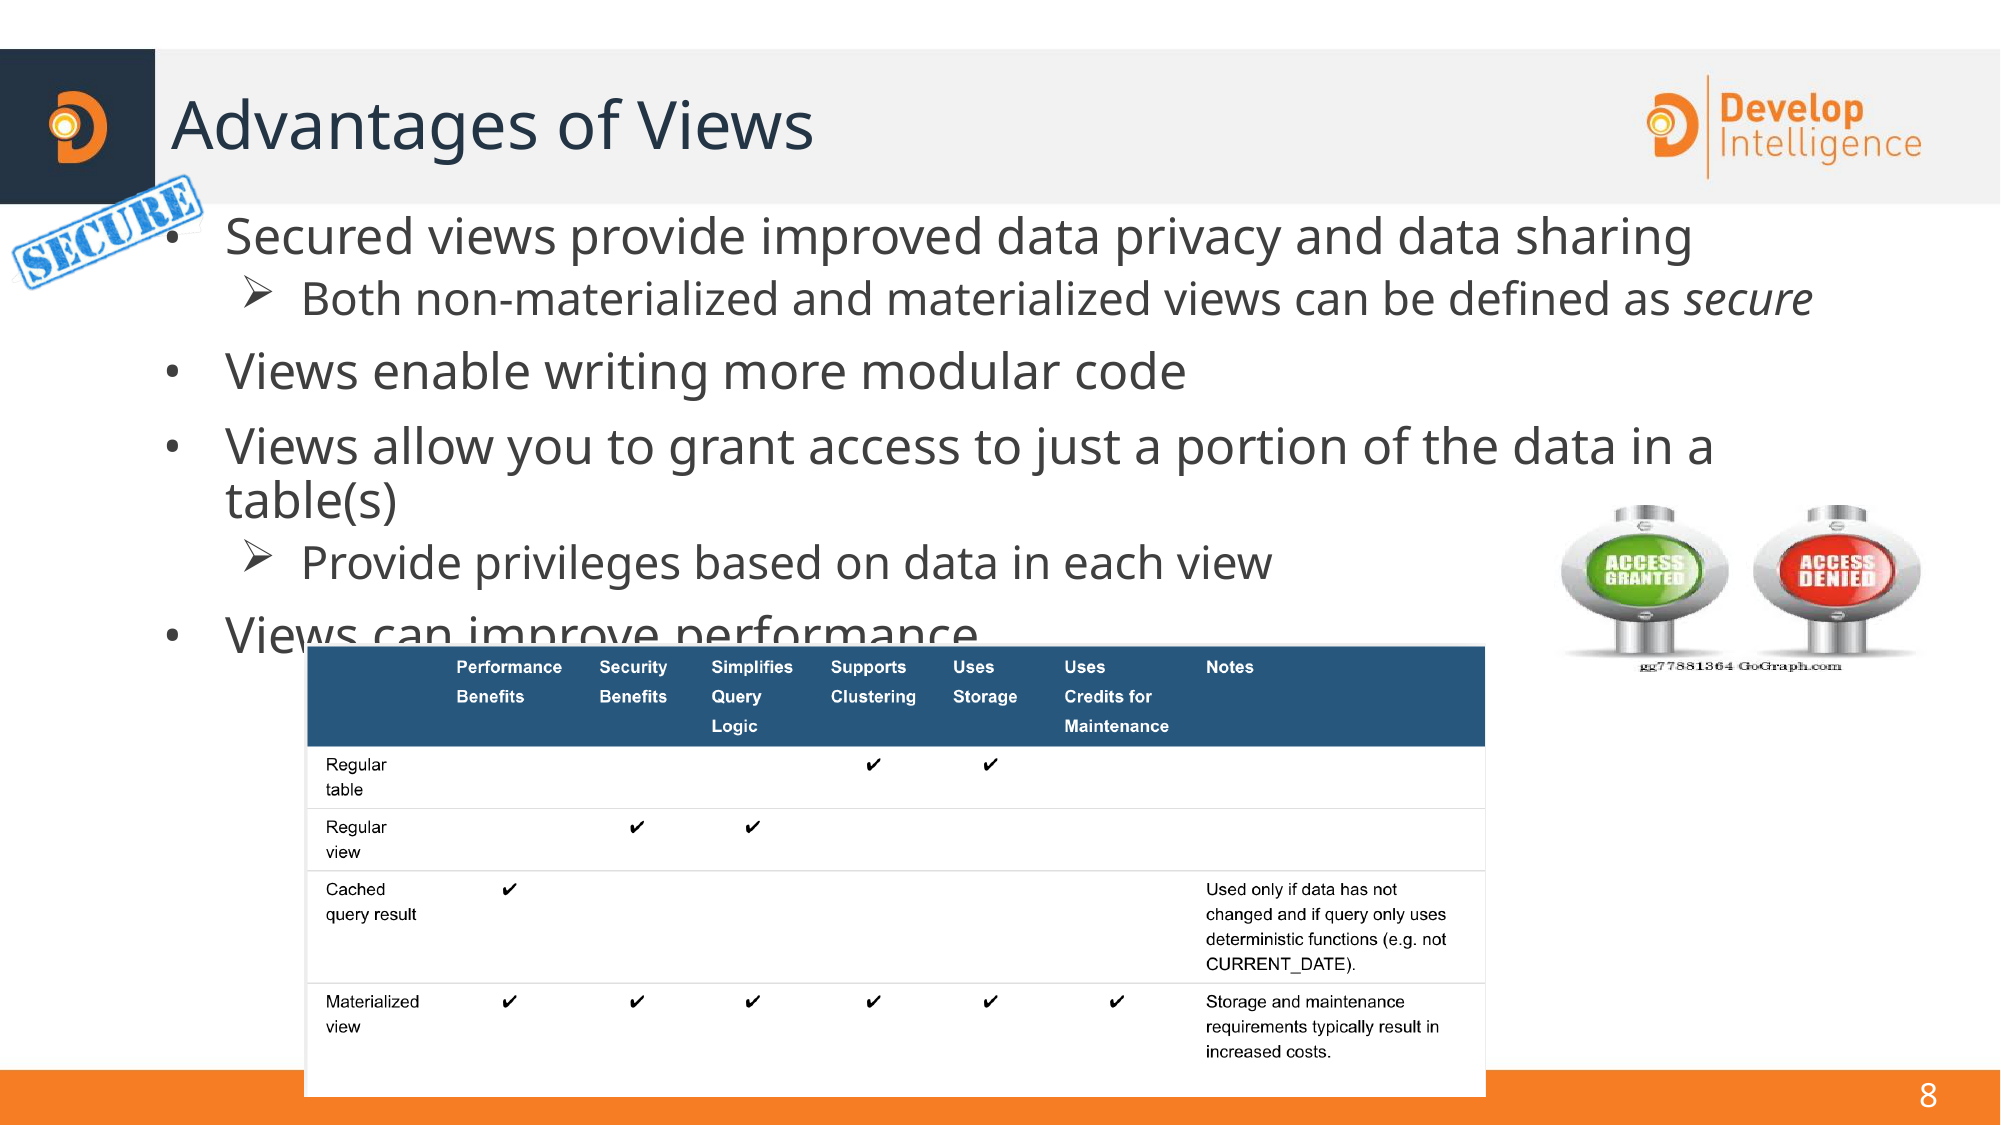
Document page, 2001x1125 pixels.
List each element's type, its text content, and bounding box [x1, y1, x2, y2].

picture [0, 0, 2001, 1125]
list Secured views provide improved data privacy and data sharing Both non-materialized and materialized views can be defined as secure Views enable writing more modular code Views allow you to grant access to just a portion of the data in a table(s) Provide privileges based on data in each view Views can improve performance [135, 204, 1861, 972]
title Advantages of Views [156, 53, 1999, 203]
slide_number 8 [1860, 1072, 1998, 1122]
